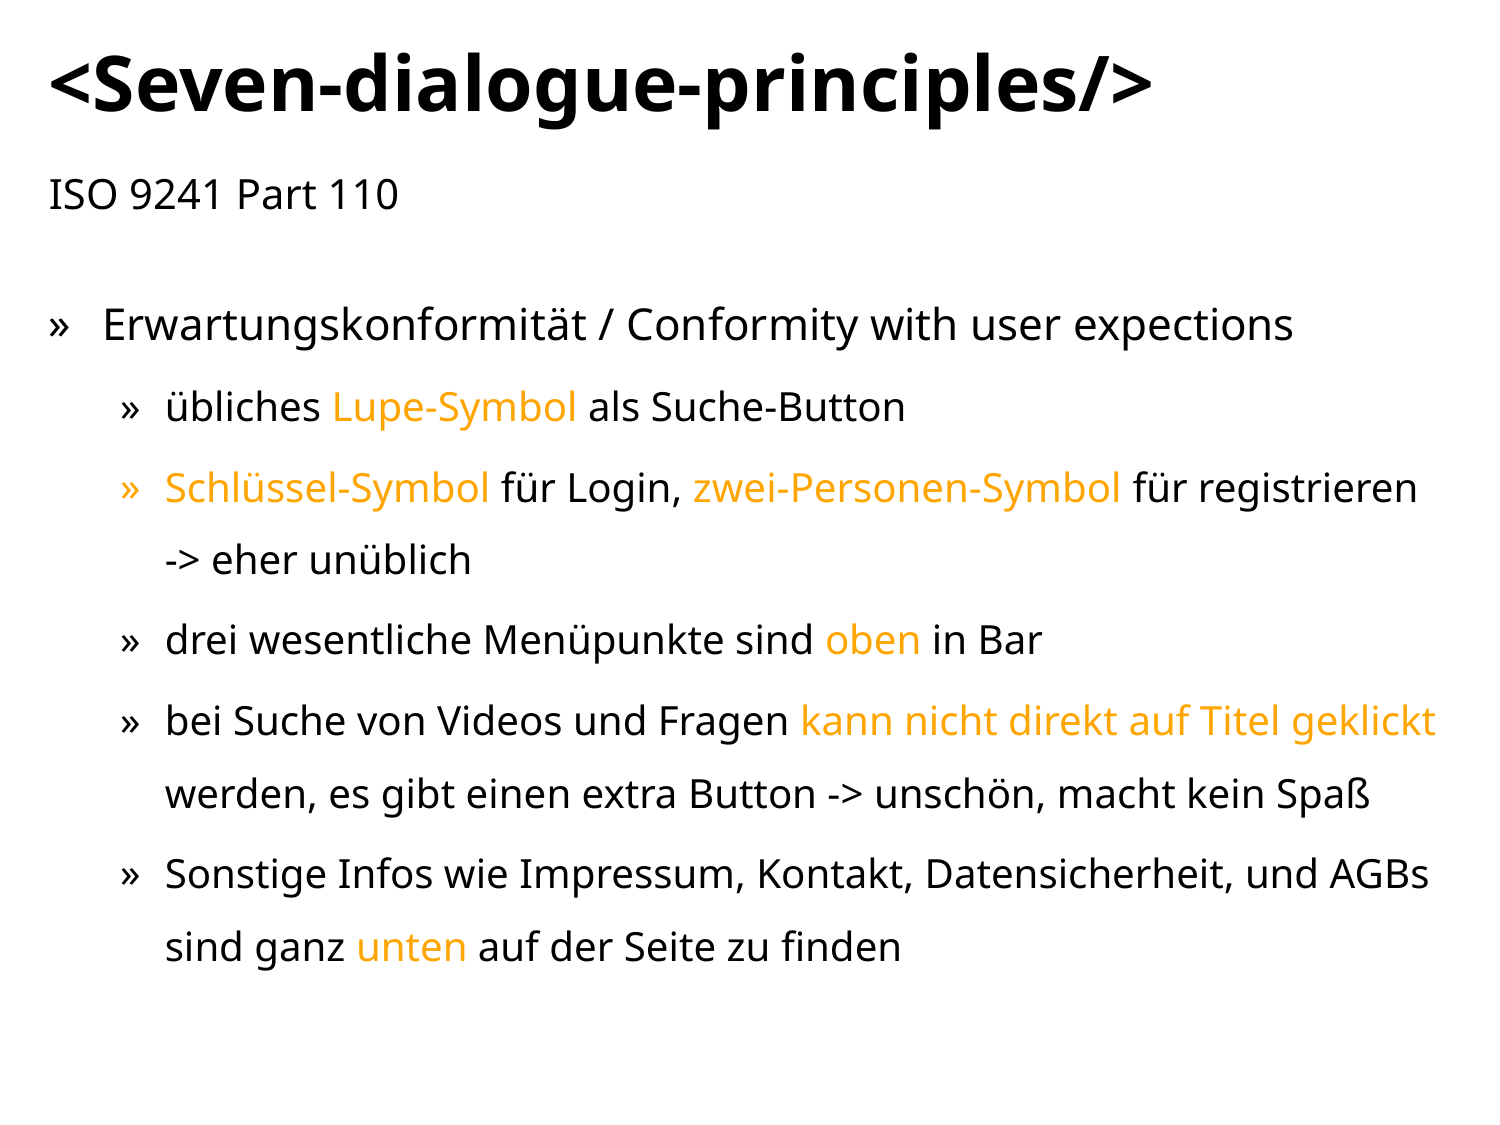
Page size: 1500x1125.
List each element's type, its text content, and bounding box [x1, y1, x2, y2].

title <Seven-dialogue-principles/> [33, 26, 1468, 135]
list ISO 9241 Part 110 [33, 135, 1468, 200]
list Erwartungskonformität / Conformity with user expections übliches Lupe-Symbol als Suche-Button Schlüssel-Symbol für Login, zwei-Personen-Symbol für registrieren -> eher unüblich drei wesentliche Menüpunkte sind oben in Bar bei Suche von Videos und Fragen kann nicht direkt auf Titel geklickt werden, es gibt einen extra Button -> unschön, macht kein Spaß Sonstige Infos wie Impressum, Kontakt, Datensicherheit, und AGBs sind ganz unten auf der Seite zu finden [33, 262, 1468, 1005]
